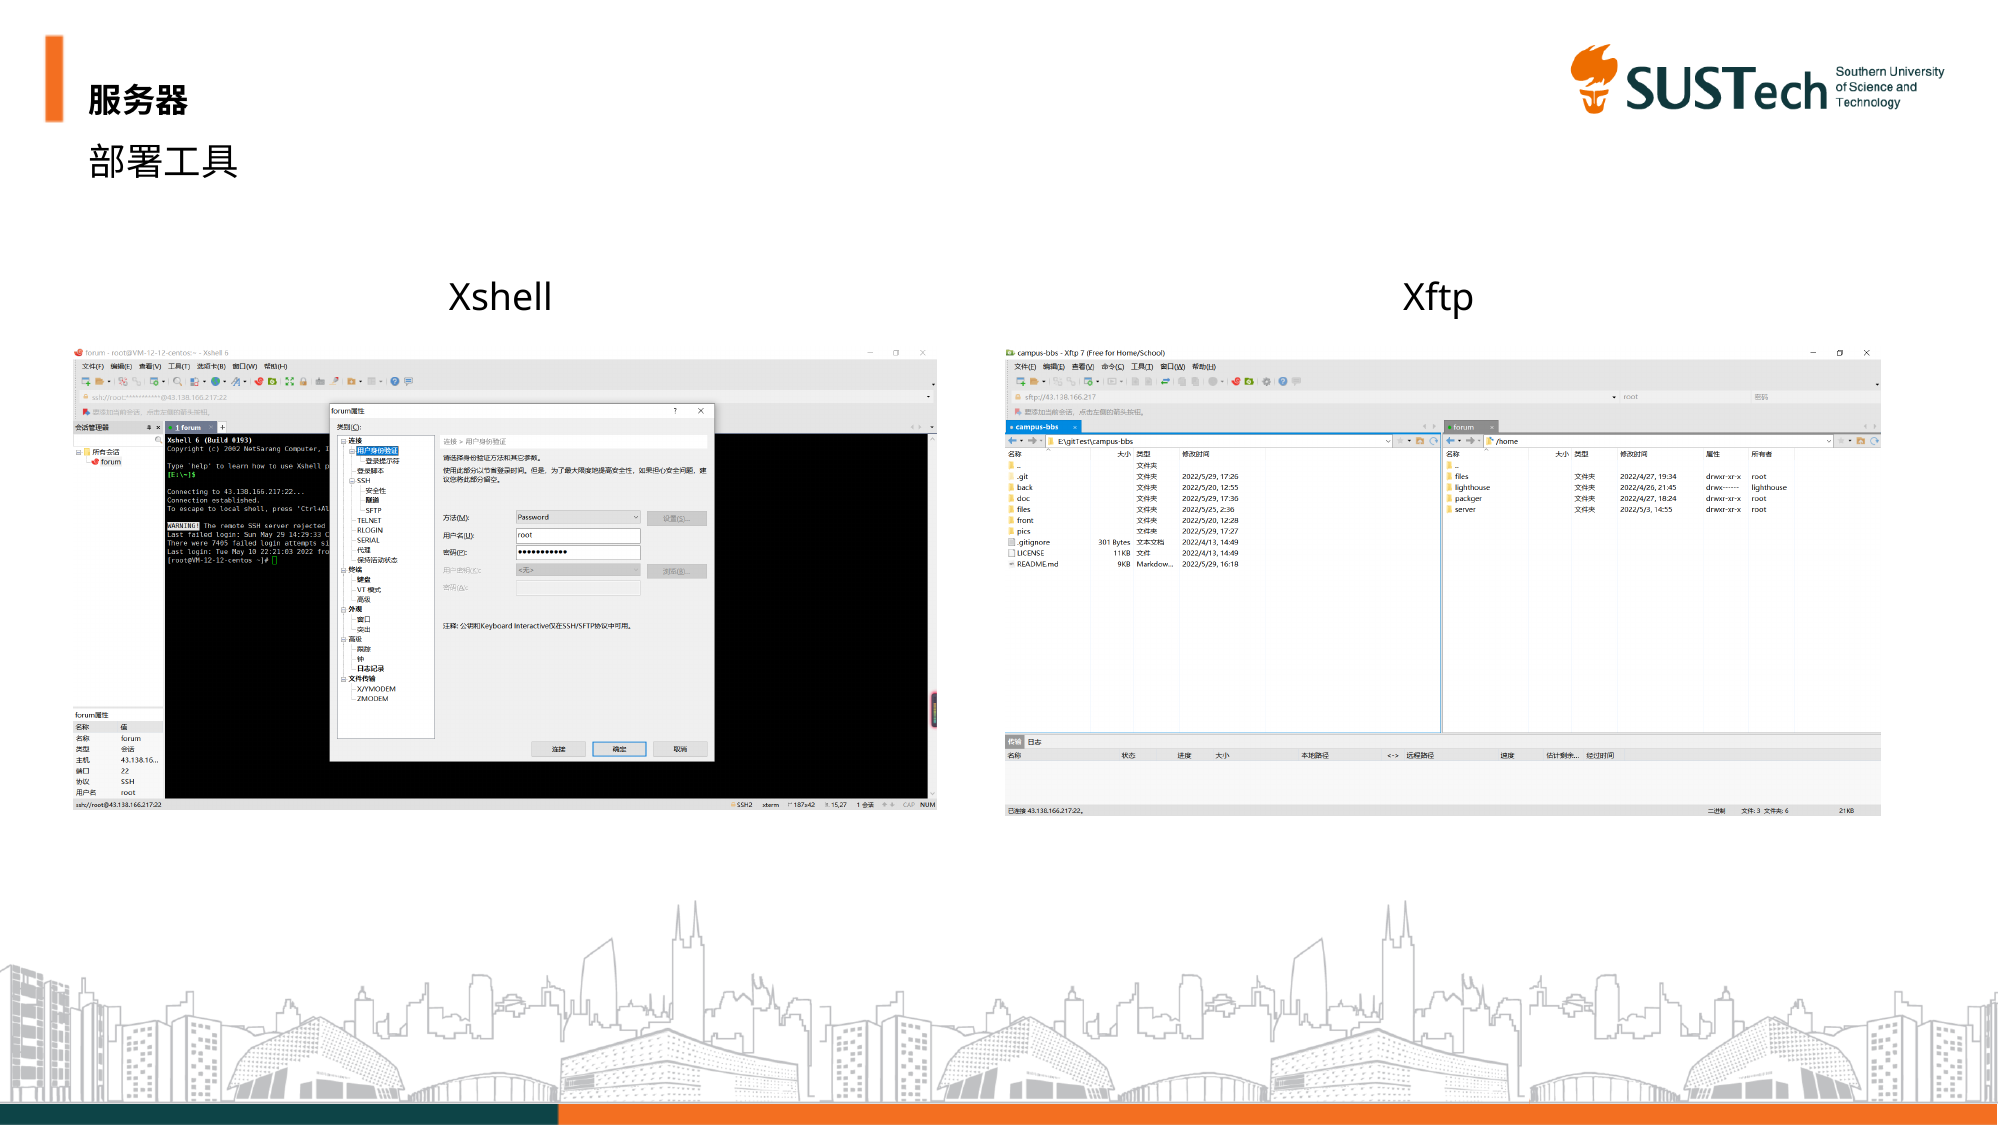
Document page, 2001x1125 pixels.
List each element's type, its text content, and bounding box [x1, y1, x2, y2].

title 服务器 [74, 31, 1167, 127]
text_box Xshell [434, 265, 577, 325]
picture [0, 346, 1998, 1125]
picture [30, 2, 74, 156]
text_box Xftp [1388, 265, 1499, 325]
text_box 部署工具 [73, 130, 531, 191]
picture [1560, 35, 1948, 131]
